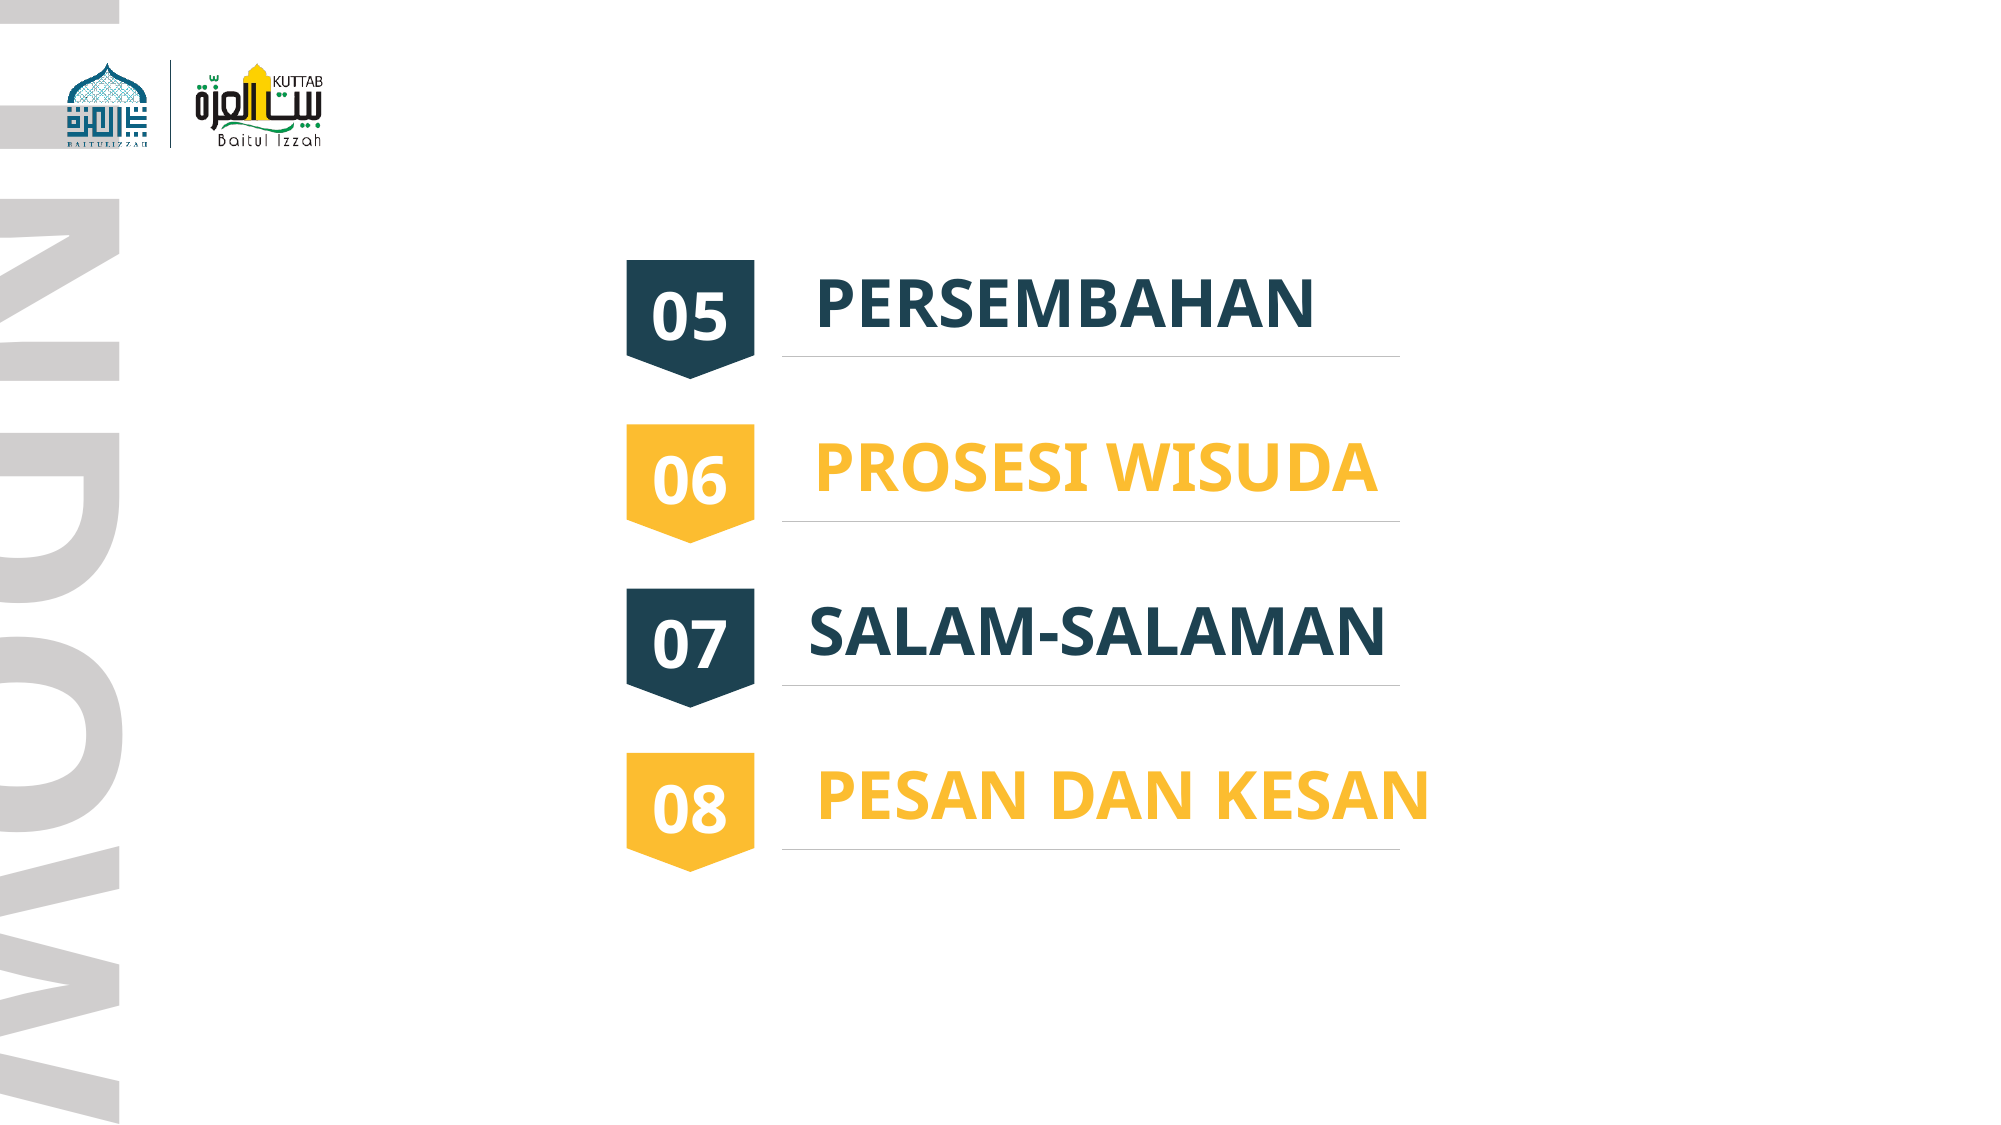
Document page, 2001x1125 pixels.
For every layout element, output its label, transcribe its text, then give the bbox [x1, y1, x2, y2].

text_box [626, 252, 1437, 872]
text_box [65, 59, 326, 149]
text_box RUNDOWN [0, 56, 210, 1069]
